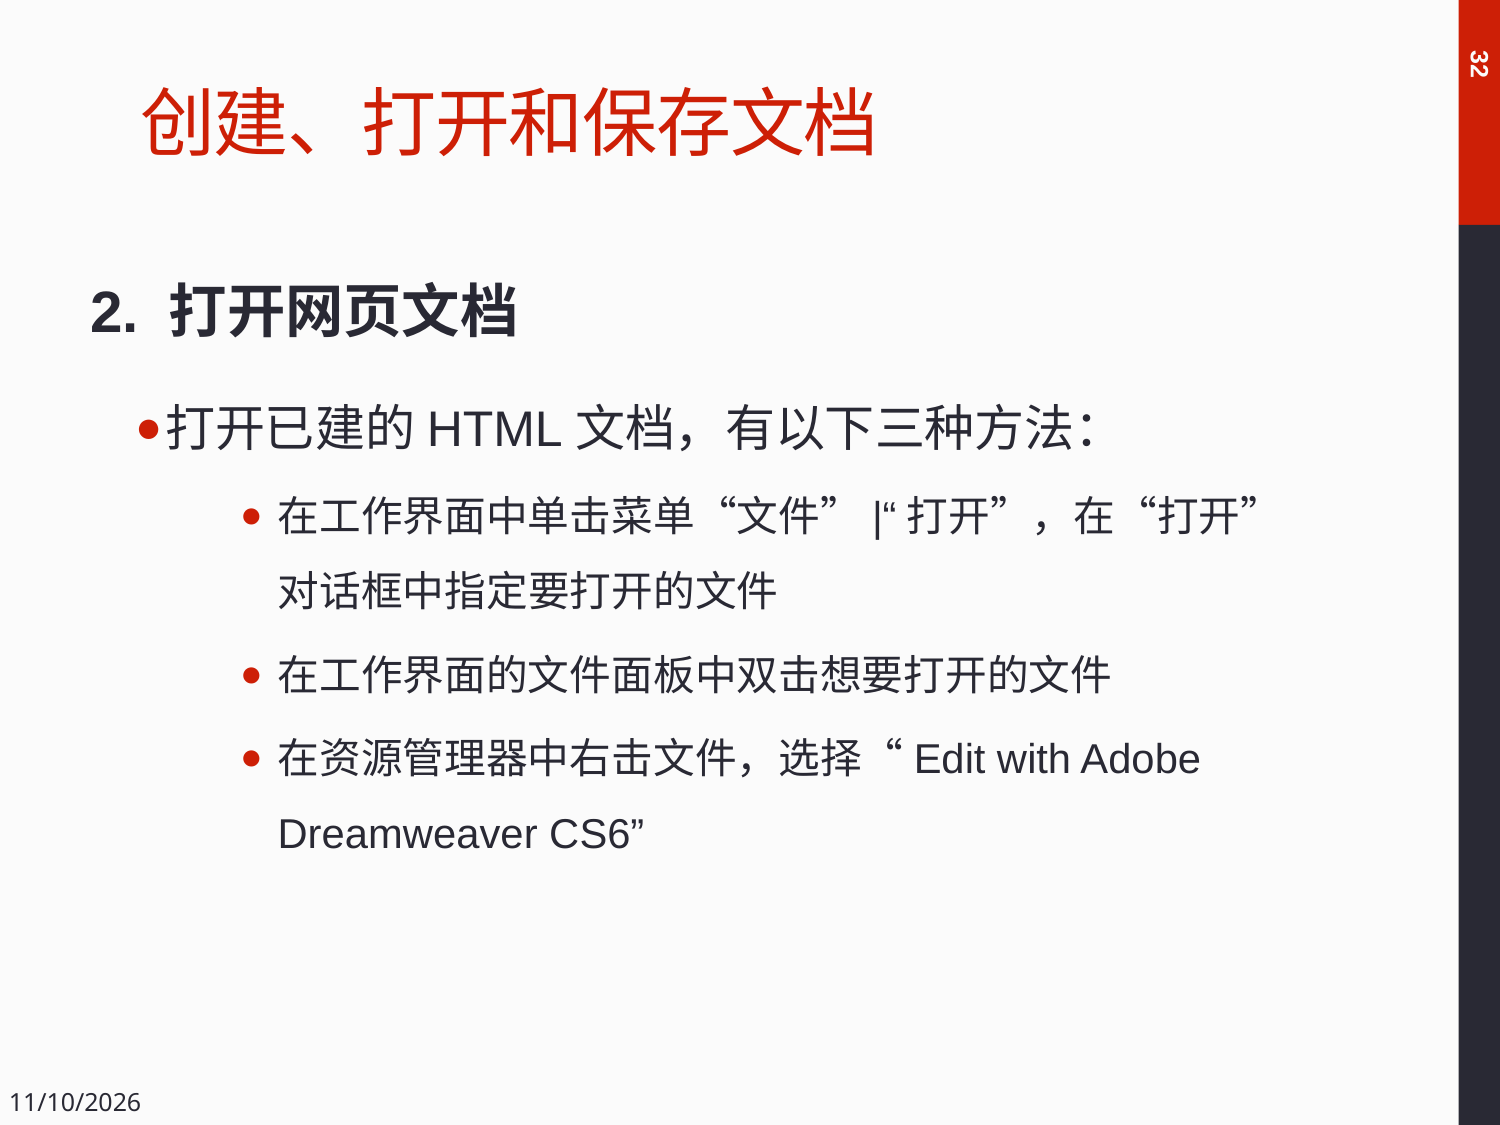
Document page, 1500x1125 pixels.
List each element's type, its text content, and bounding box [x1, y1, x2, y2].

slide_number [0, 1070, 183, 1121]
title 创建、打开和保存文档 [75, 24, 1282, 173]
list 2. 打开网页文档 打开已建的HTML文档，有以下三种方法： 在工作界面中单击菜单“文件”|“打开”，在“打开”对话框中指定要打开的文件 在工作界面的文件面板中双击想要打开的文件 在资源管理器中右击文件，选择“Edit with Adobe Dreamweaver CS6” [75, 231, 1325, 1024]
slide_number 32 [1450, 15, 1500, 114]
